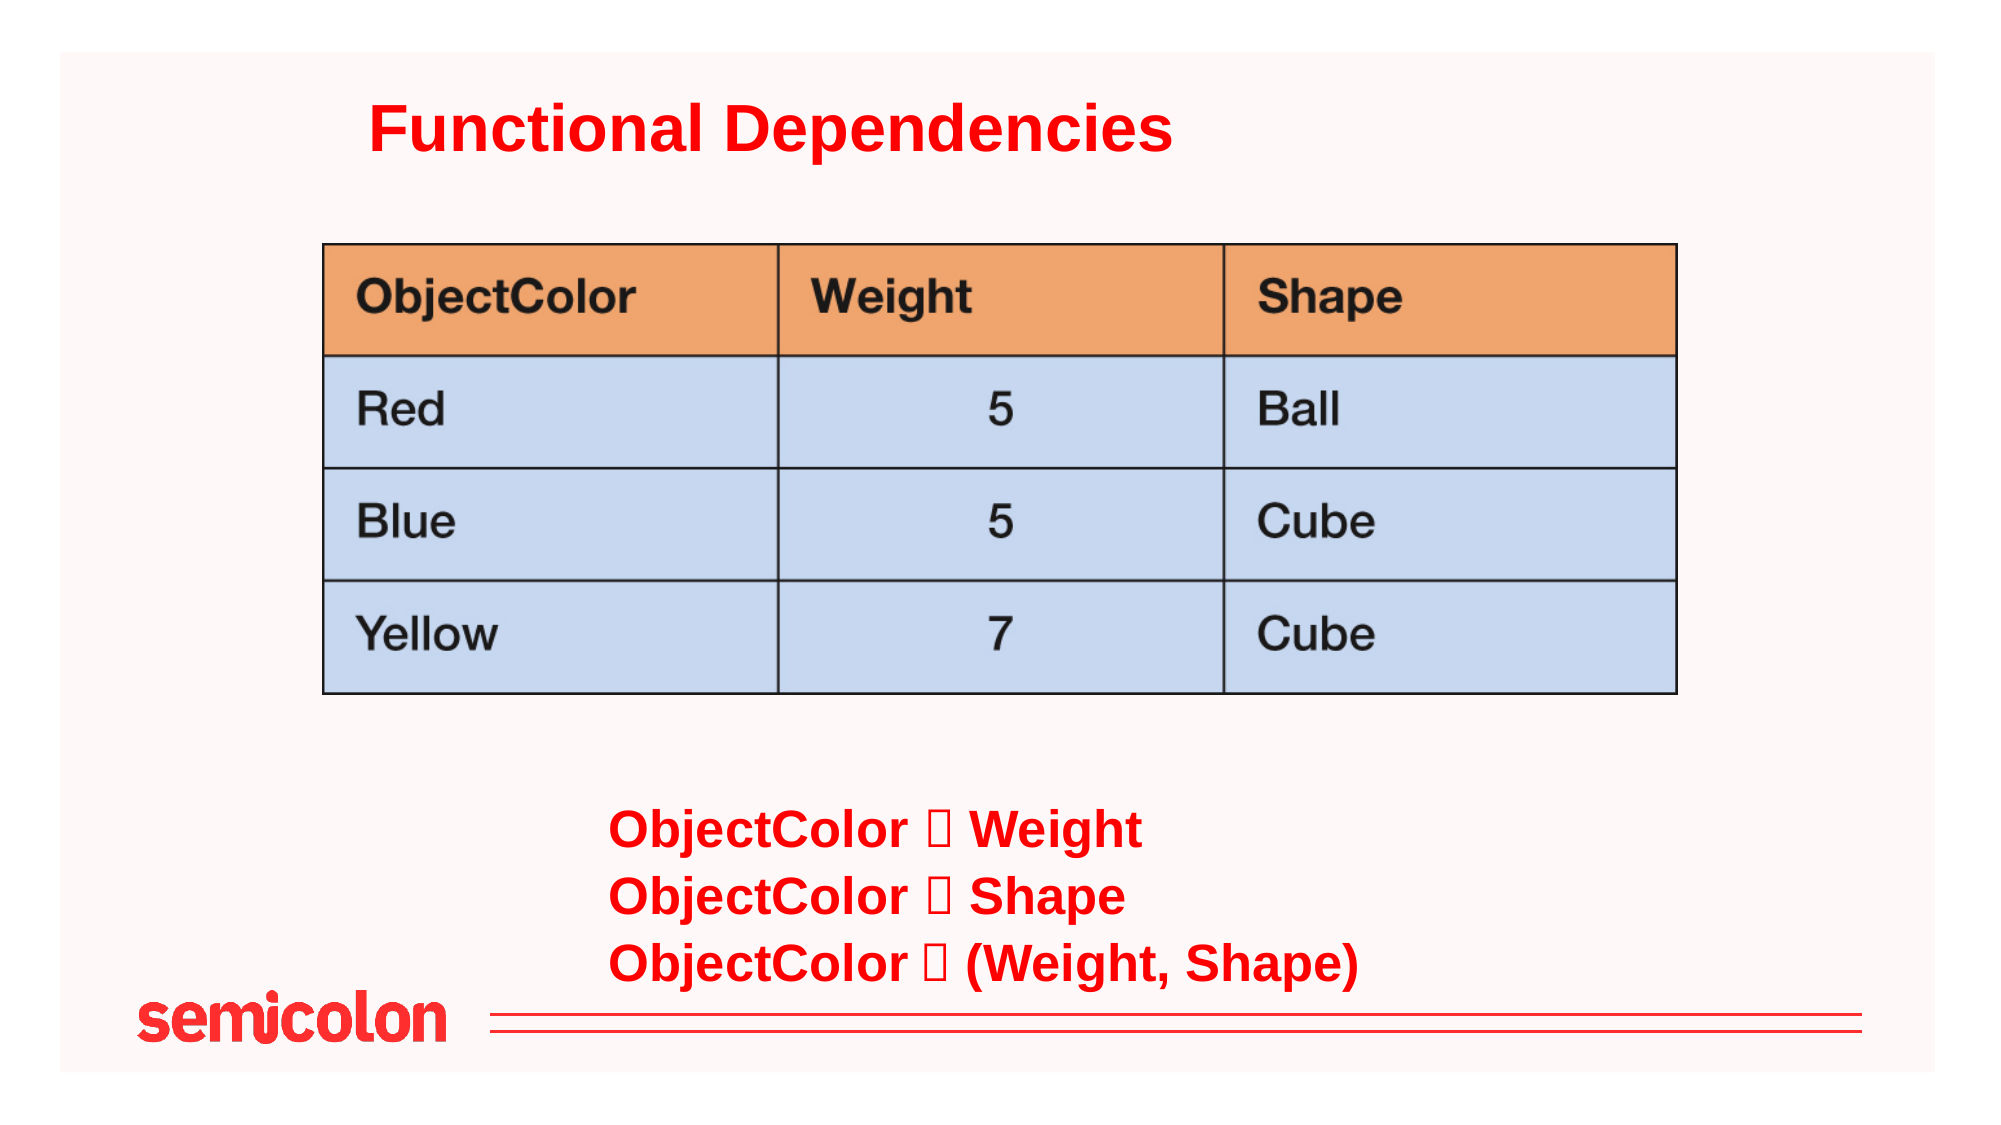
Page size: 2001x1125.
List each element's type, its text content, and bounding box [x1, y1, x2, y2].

picture [137, 990, 446, 1044]
picture [322, 243, 1678, 695]
title Functional Dependencies [353, 85, 1647, 173]
list ObjectColor  Weight ObjectColor  Shape ObjectColor  (Weight, Shape) [409, 386, 1704, 1004]
